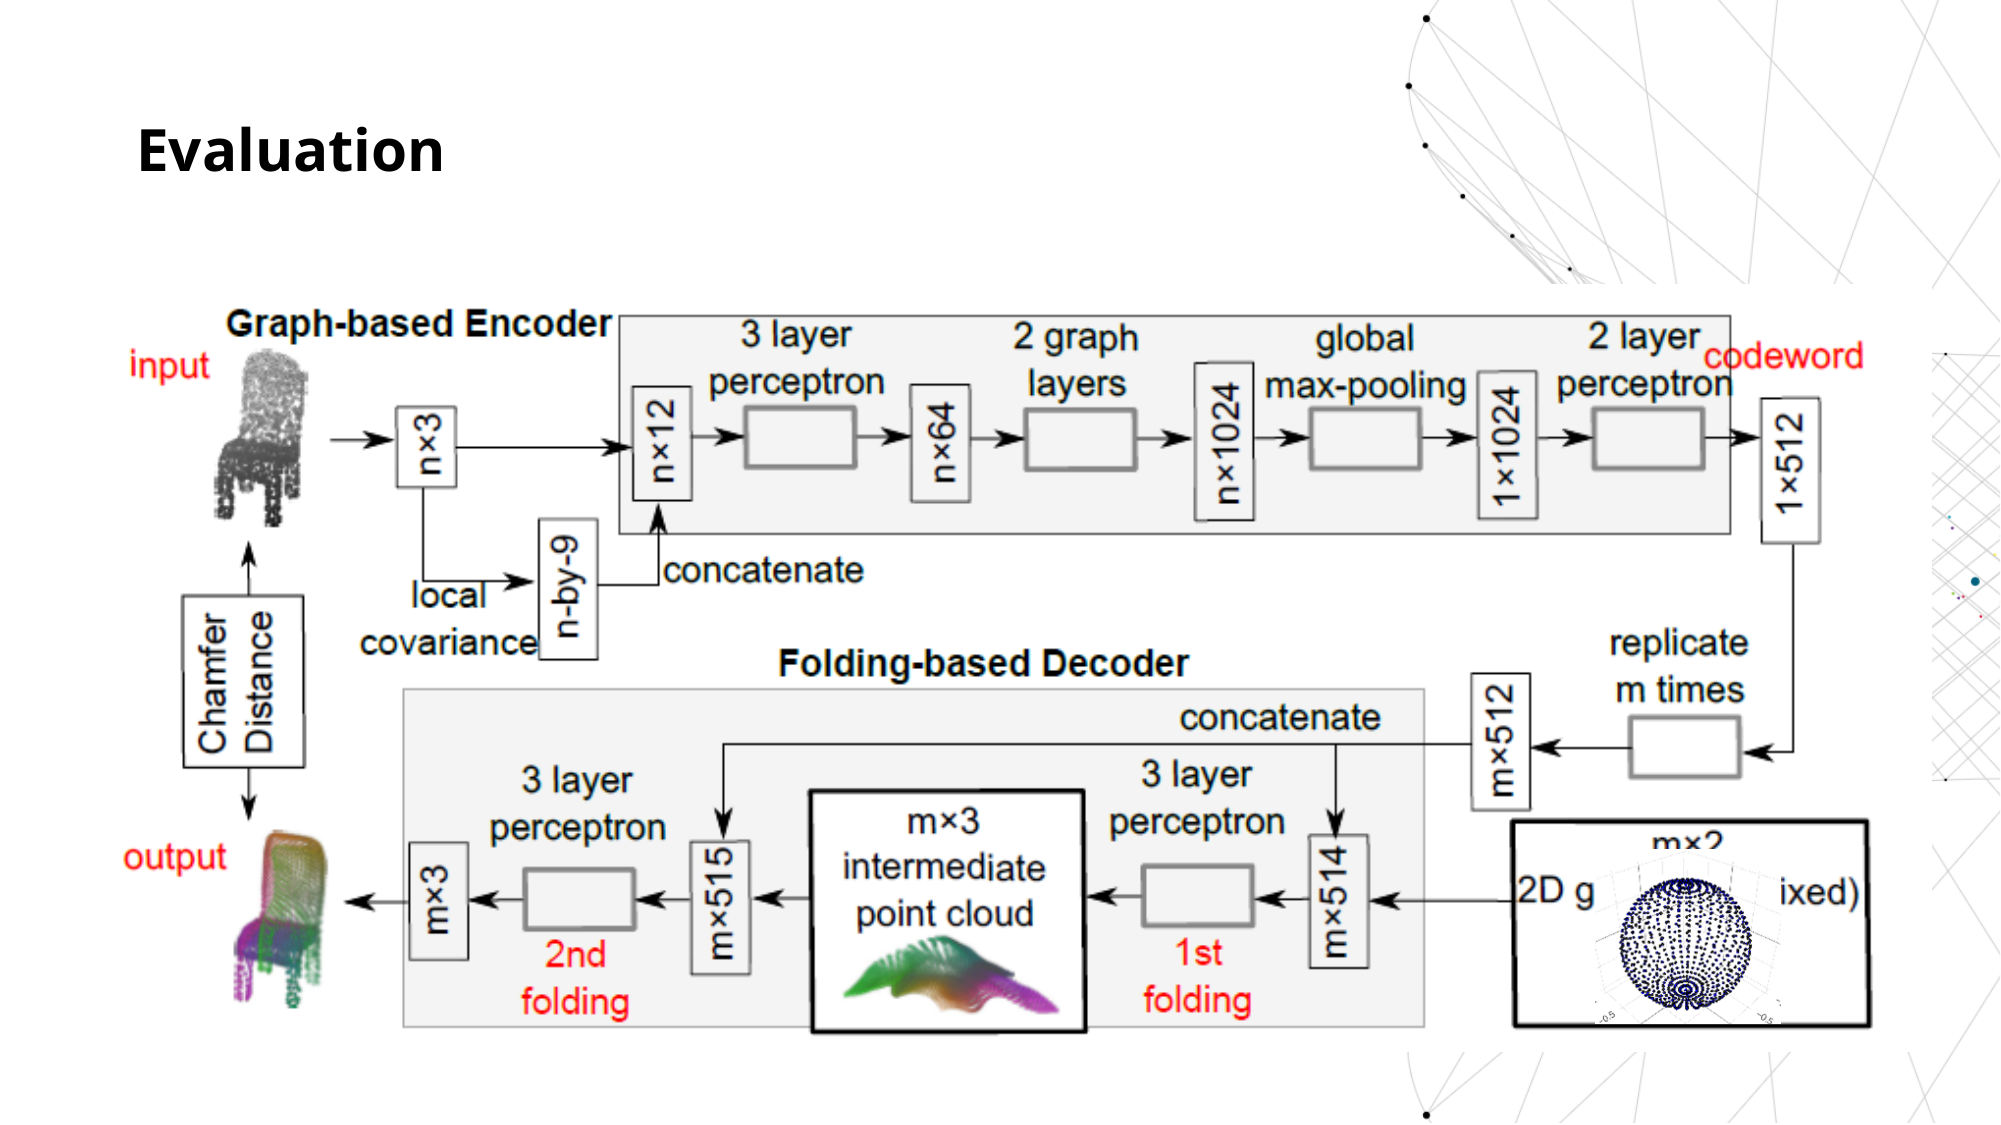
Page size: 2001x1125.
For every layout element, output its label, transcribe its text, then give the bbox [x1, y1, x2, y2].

picture [85, 0, 2001, 1123]
list Evaluation [121, 120, 1281, 185]
